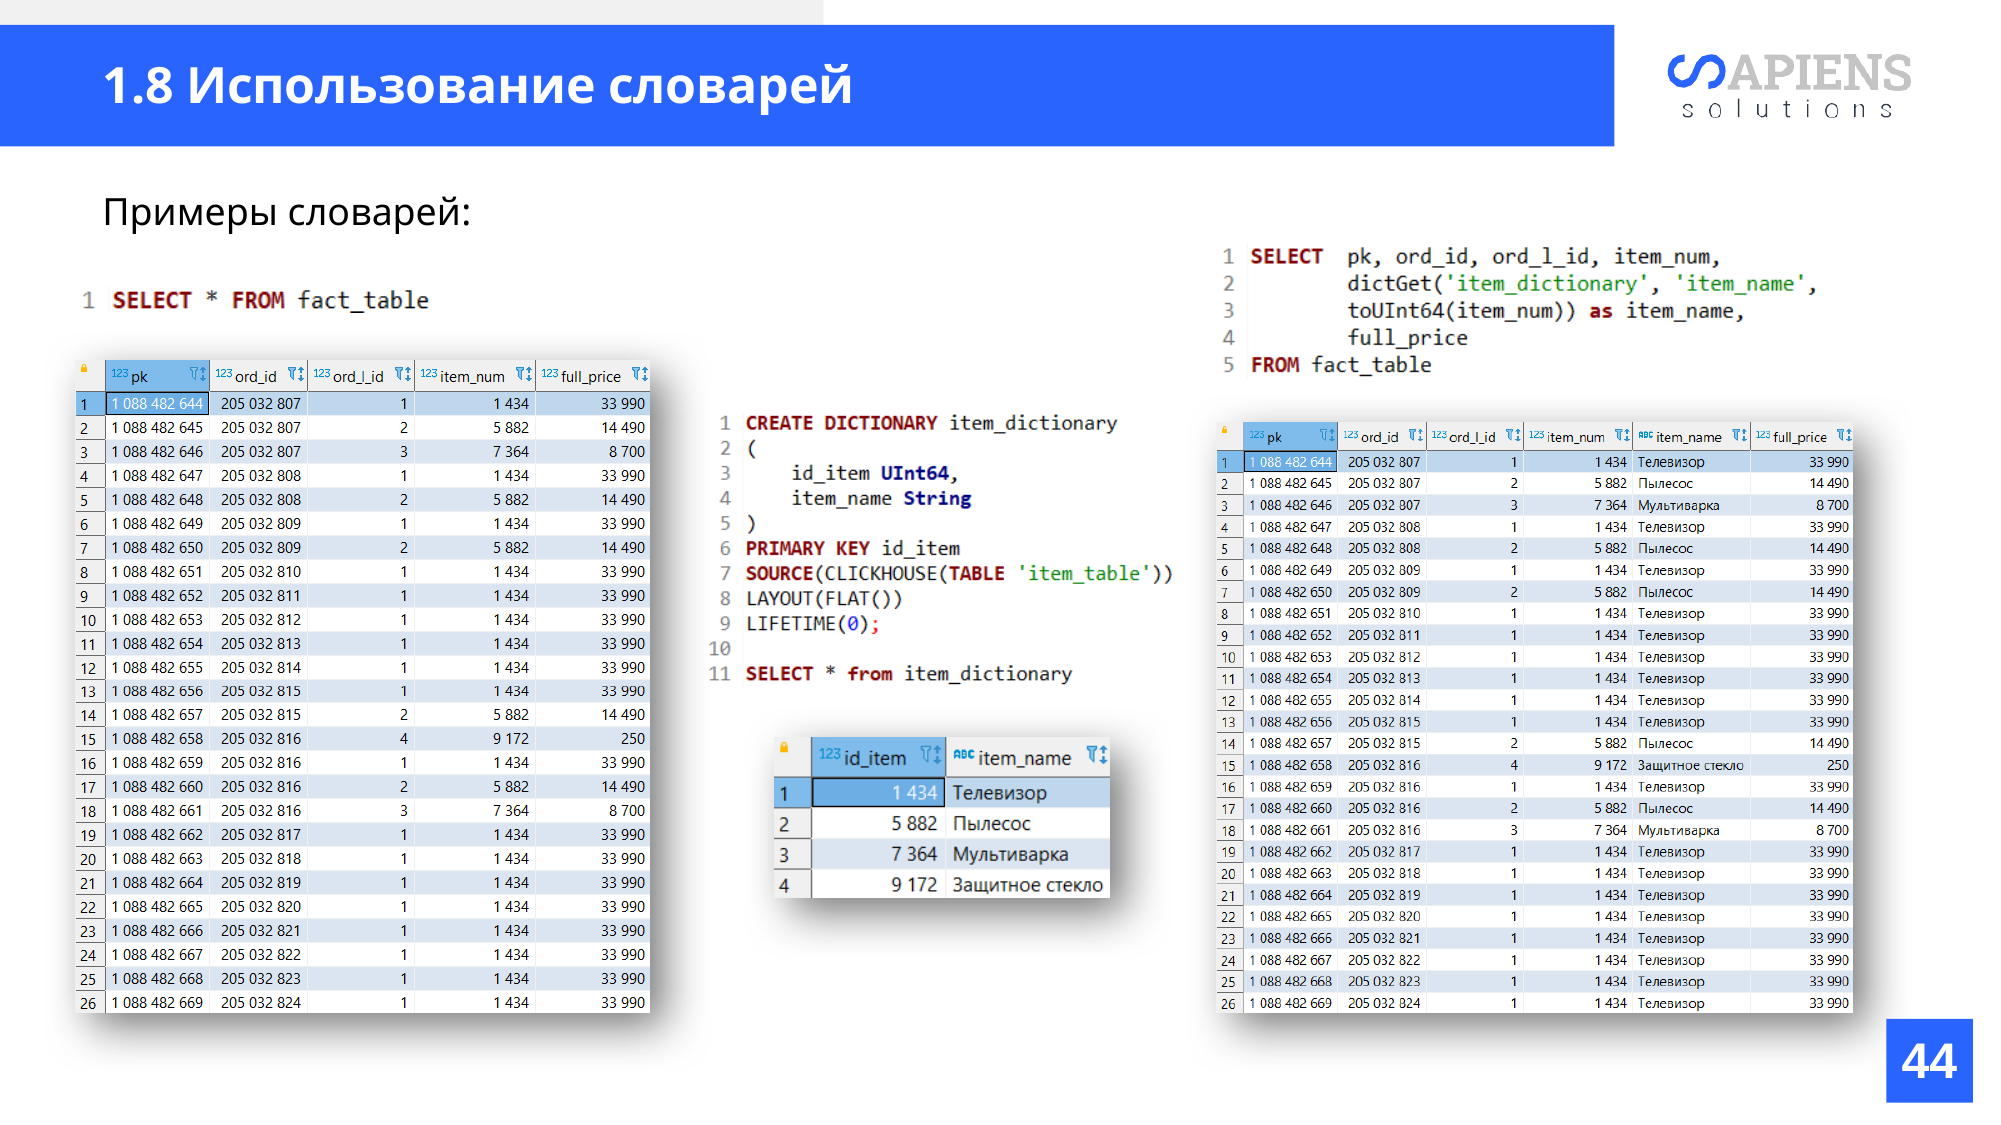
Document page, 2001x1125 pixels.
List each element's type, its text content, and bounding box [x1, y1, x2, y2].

text_box [1682, 103, 1693, 118]
picture [1825, 103, 1838, 118]
picture [1708, 103, 1721, 118]
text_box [1212, 242, 1853, 1013]
text_box [1757, 104, 1768, 118]
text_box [75, 286, 651, 1013]
text_box Примеры словарей: [87, 180, 1702, 241]
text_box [0, 0, 1615, 147]
text_box [1886, 1018, 1973, 1103]
text_box [1854, 103, 1864, 118]
text_box 44 [1895, 1031, 1959, 1089]
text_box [1667, 53, 1911, 91]
text_box [1783, 100, 1791, 118]
text_box [1881, 103, 1891, 118]
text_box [705, 410, 1188, 898]
